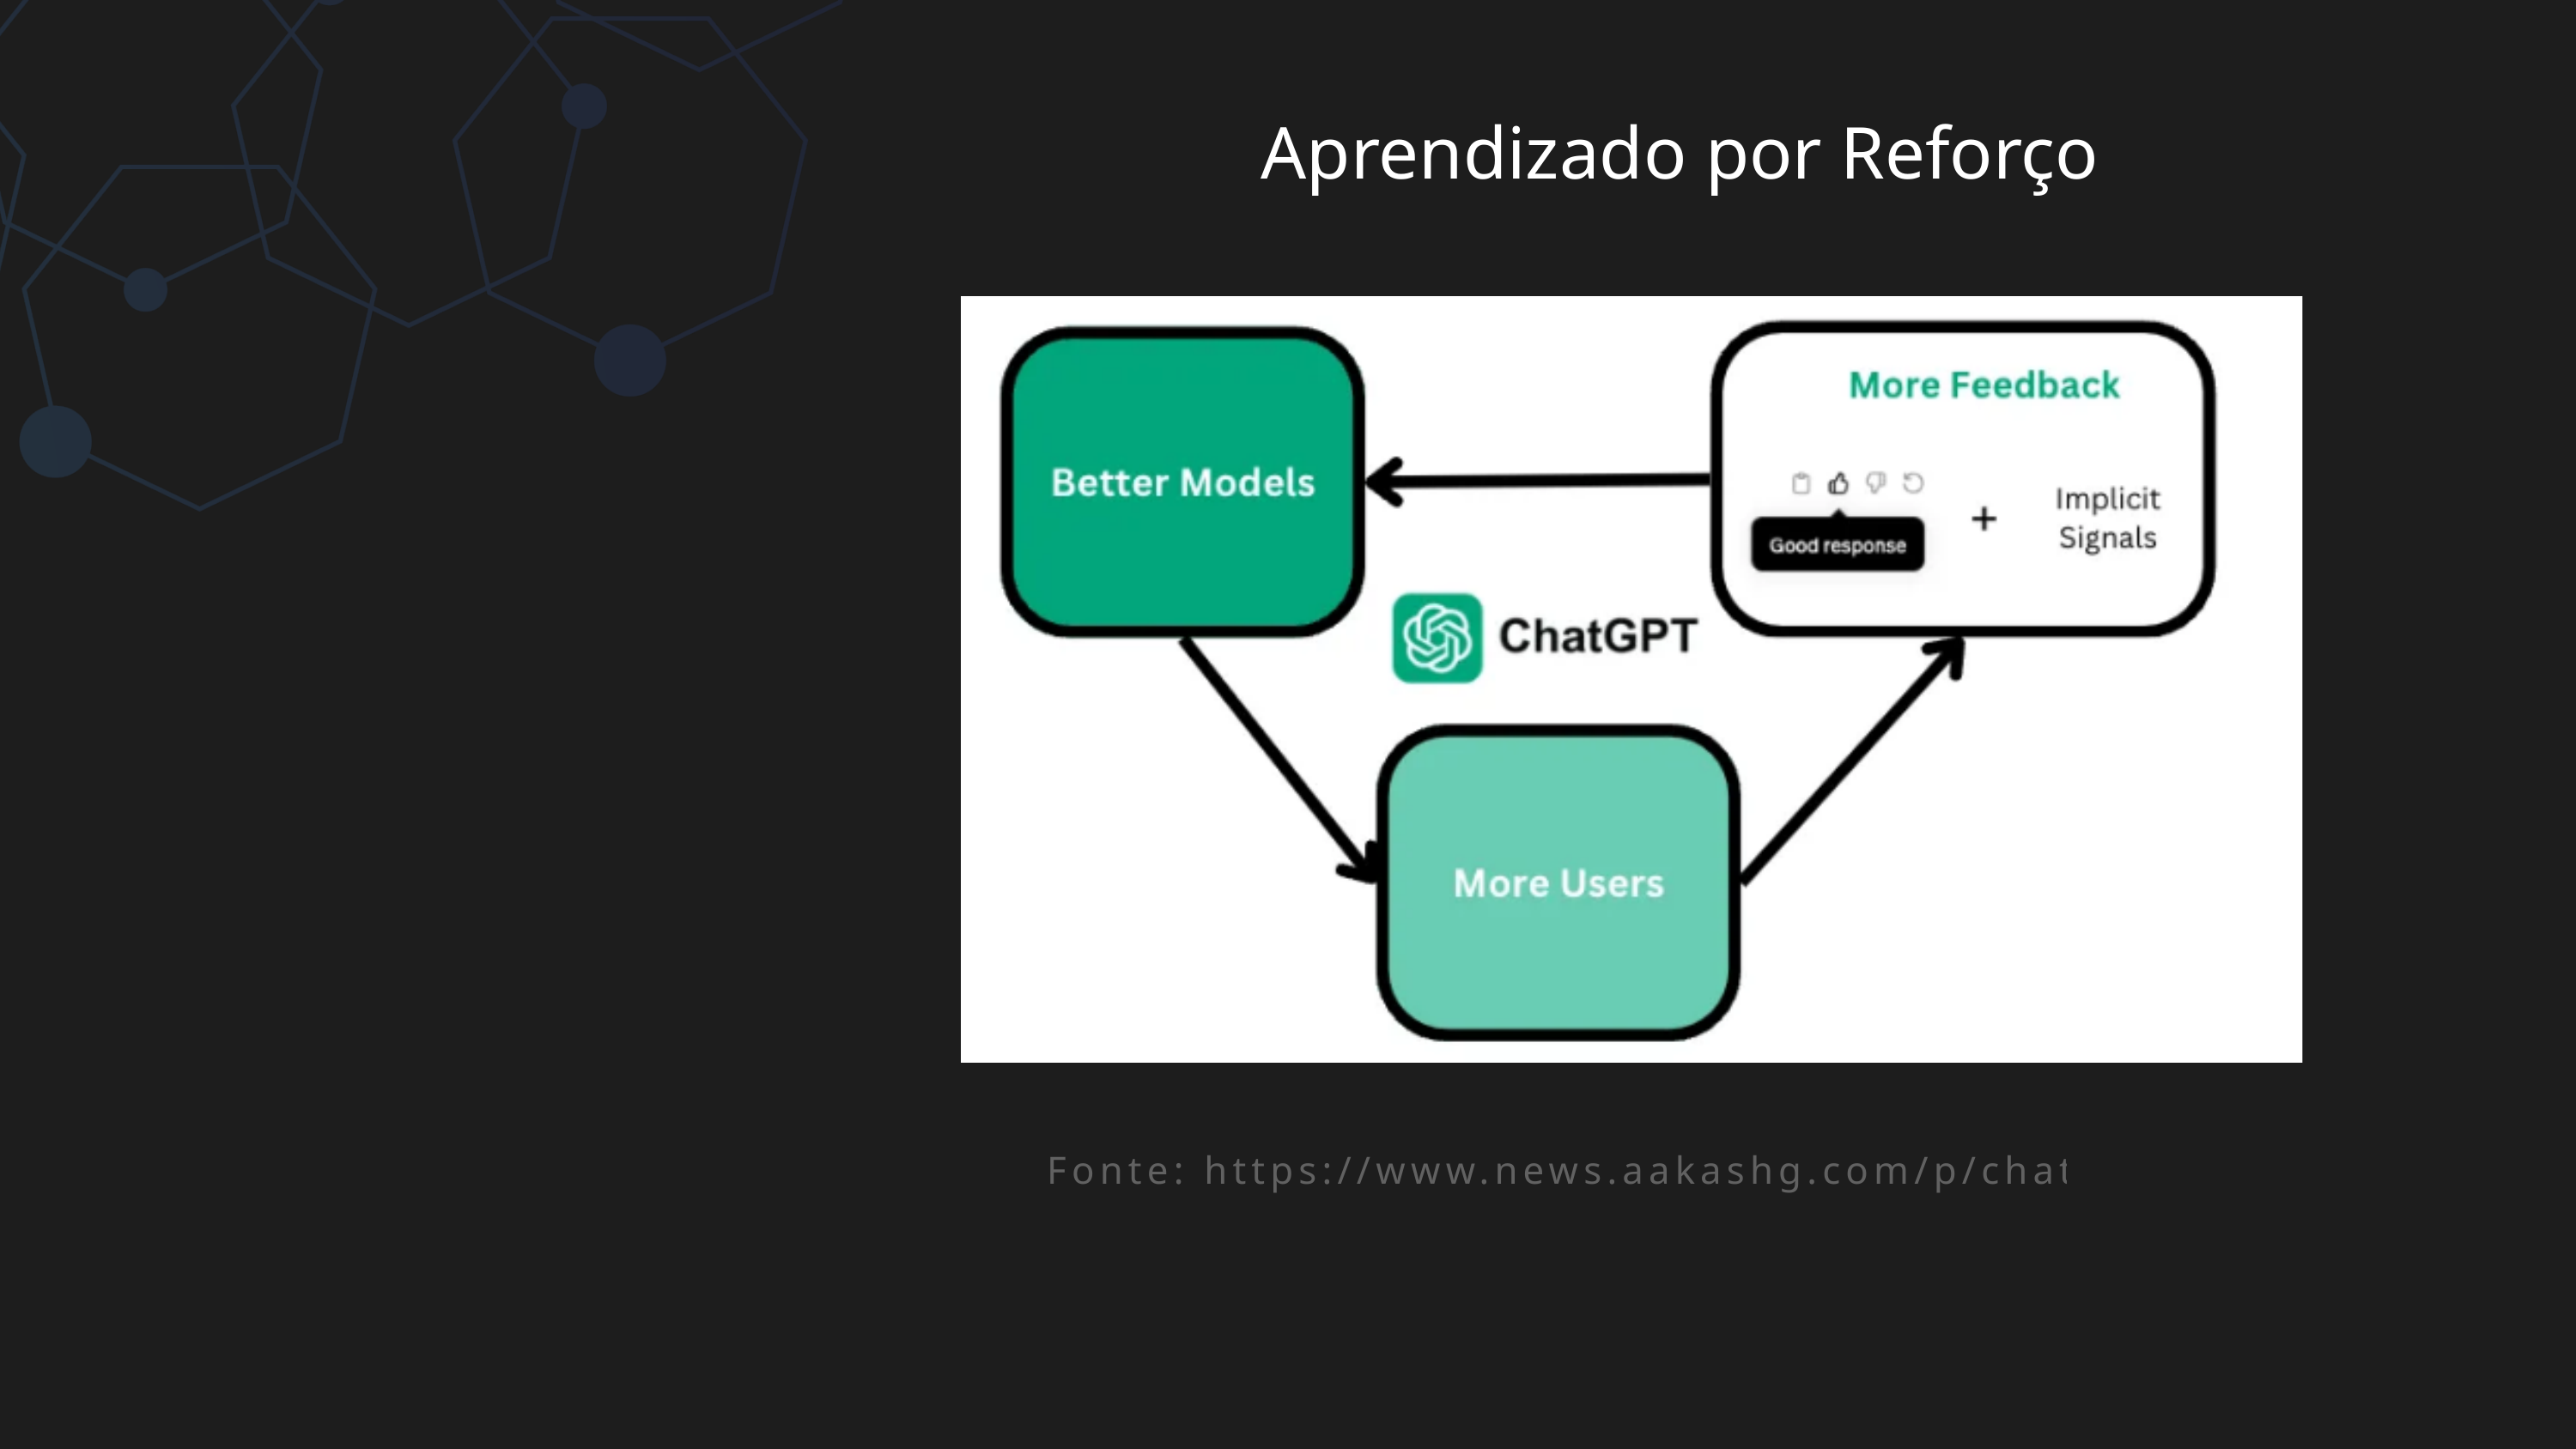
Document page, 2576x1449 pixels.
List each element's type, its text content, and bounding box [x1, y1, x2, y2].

text_box Fonte: https://www.news.aakashg.com/p/chatgpt-for-pms [840, 1144, 2344, 1192]
text_box [0, 0, 1089, 636]
text_box Aprendizado por Reforço [848, 93, 2512, 193]
text_box [961, 296, 2303, 1063]
